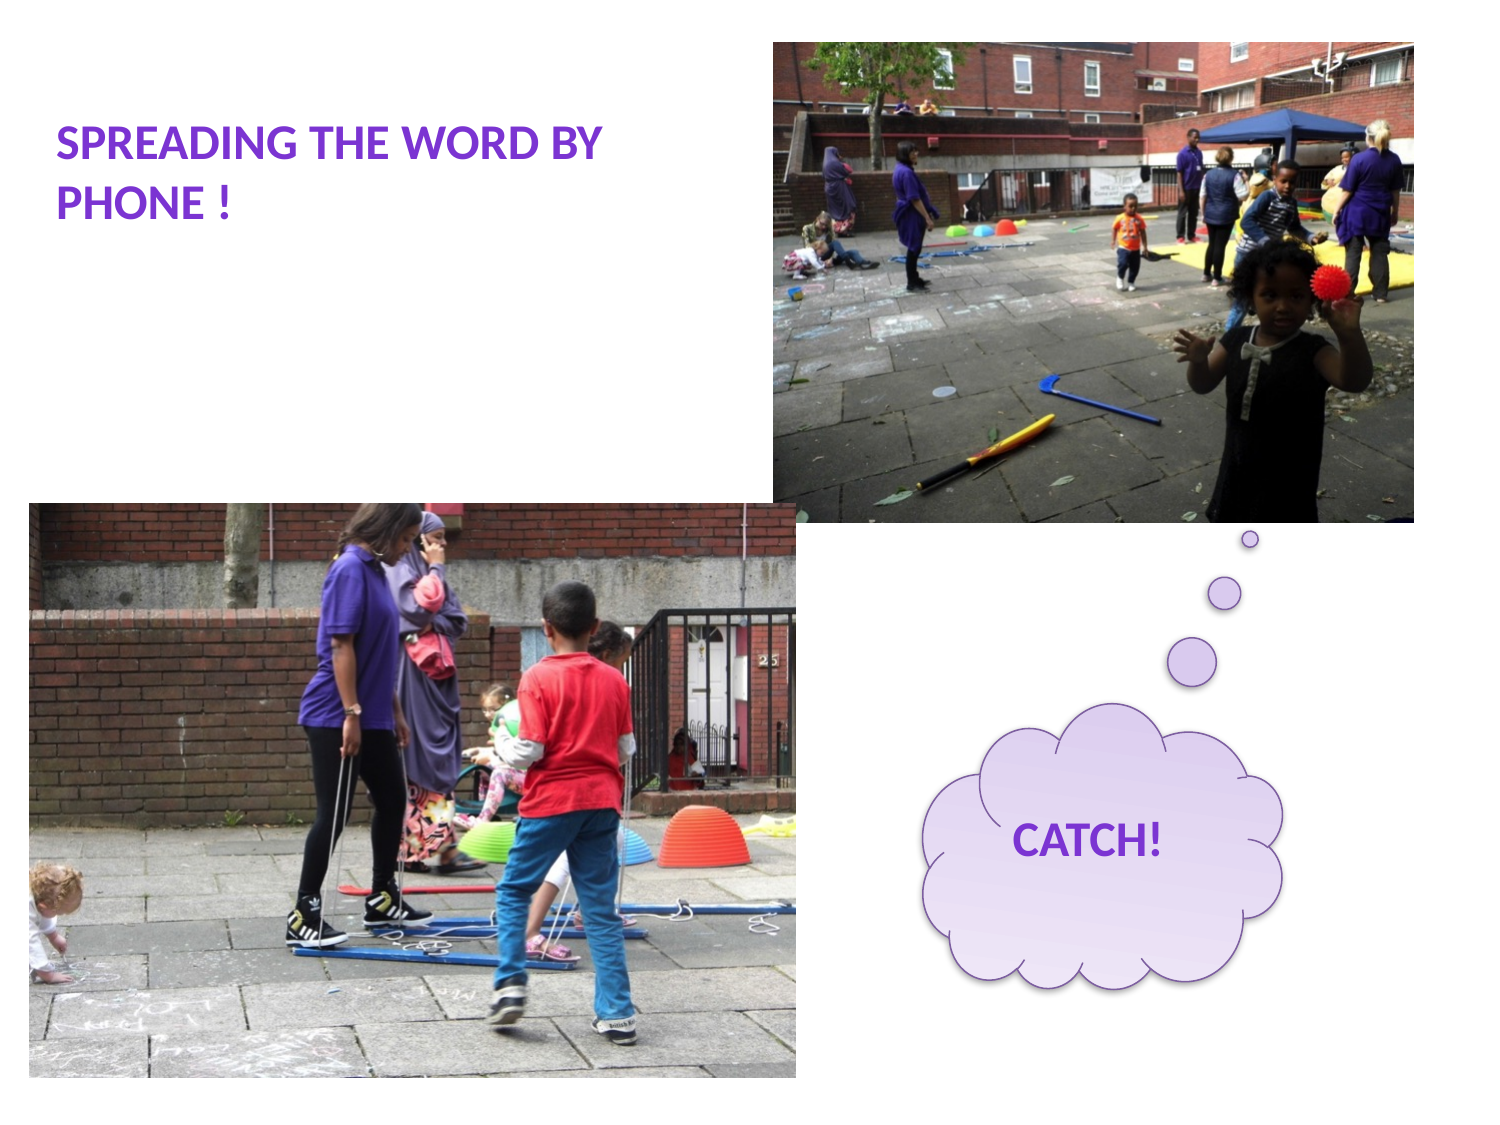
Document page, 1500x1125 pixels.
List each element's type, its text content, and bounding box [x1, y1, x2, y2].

text_box [1207, 576, 1242, 611]
text_box [921, 702, 1284, 991]
text_box Spreading the word by phone ! [41, 101, 715, 237]
picture [29, 42, 1414, 1078]
text_box [1241, 530, 1259, 548]
text_box CATCH! [997, 798, 1199, 874]
text_box [1166, 637, 1218, 688]
